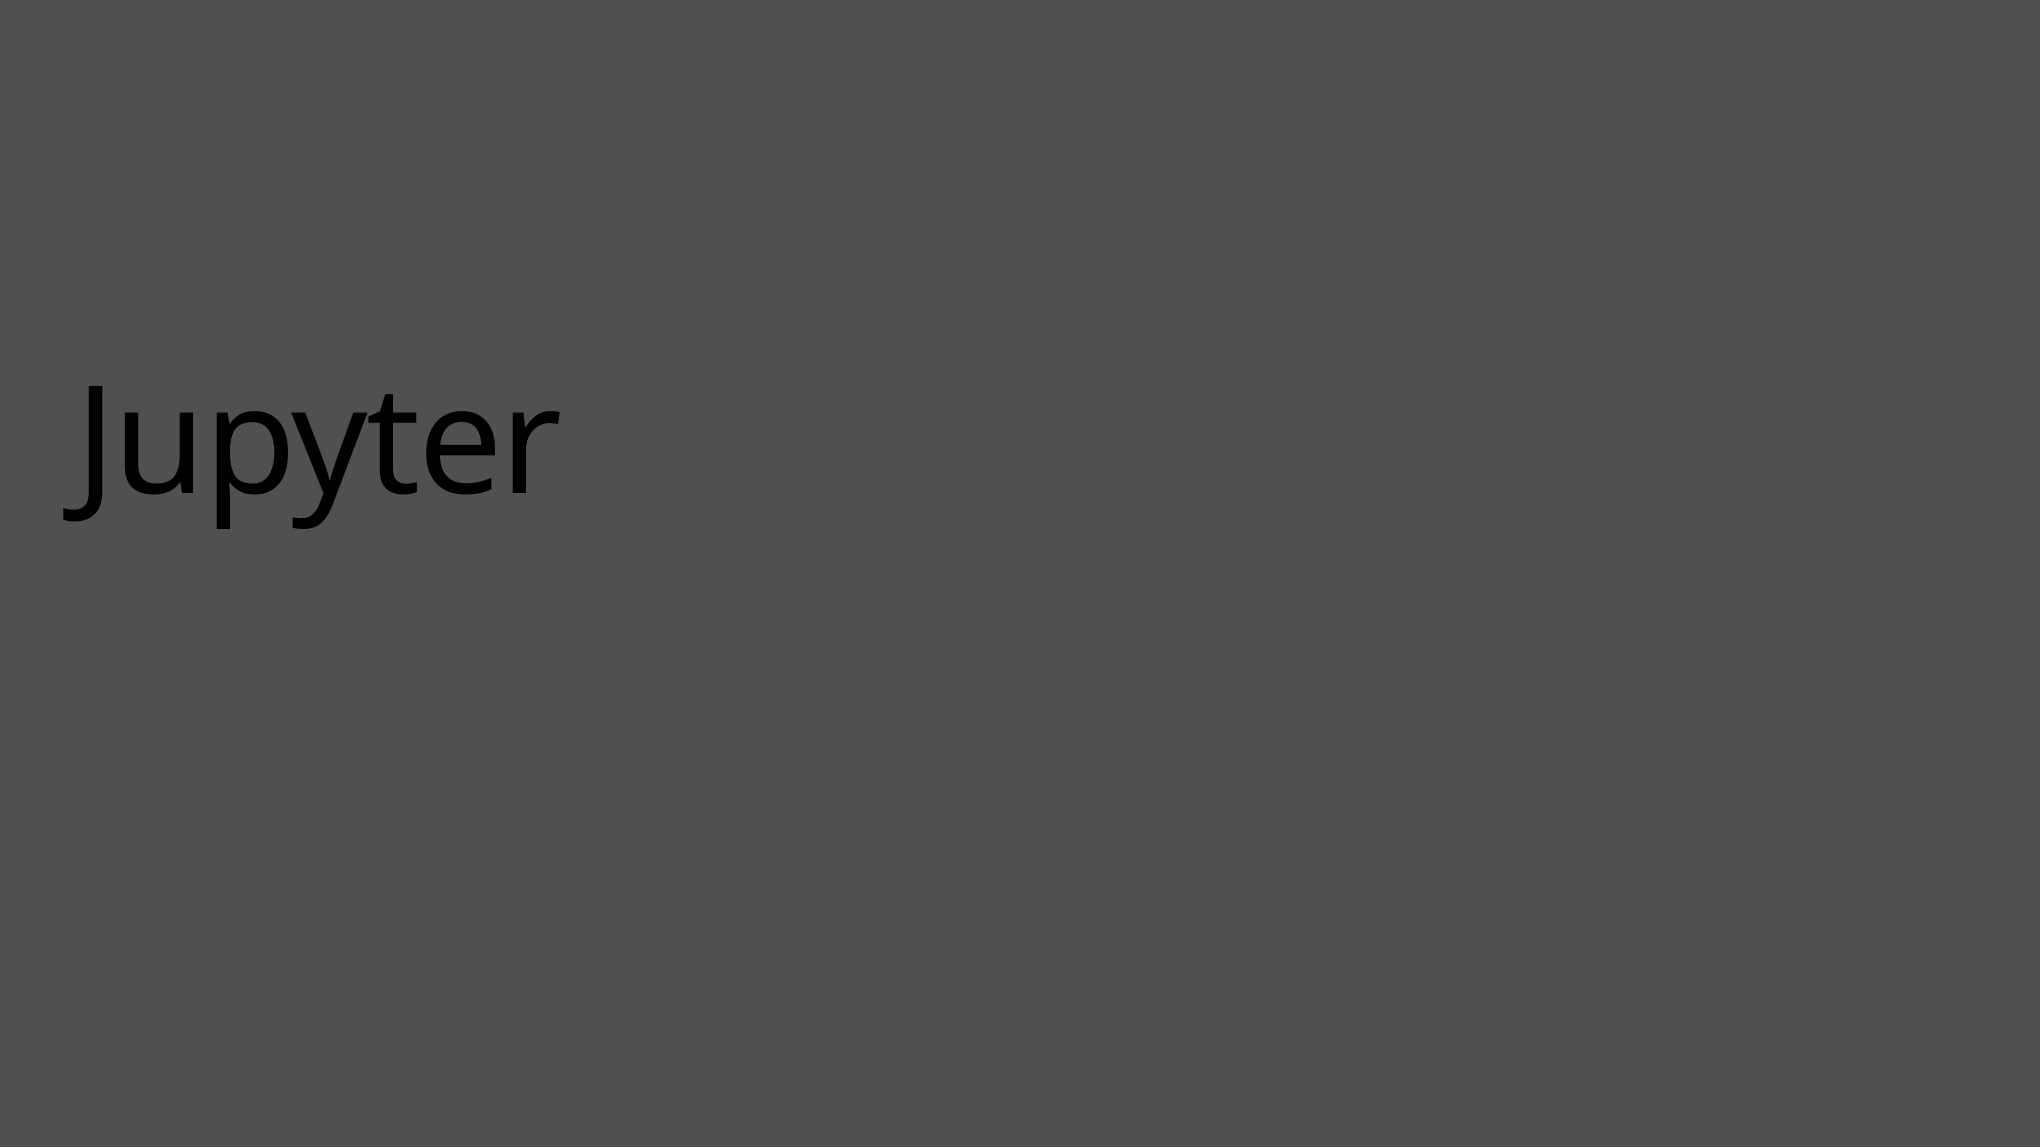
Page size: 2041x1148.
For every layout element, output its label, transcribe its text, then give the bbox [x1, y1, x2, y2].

title Jupyter [0, 348, 1996, 650]
